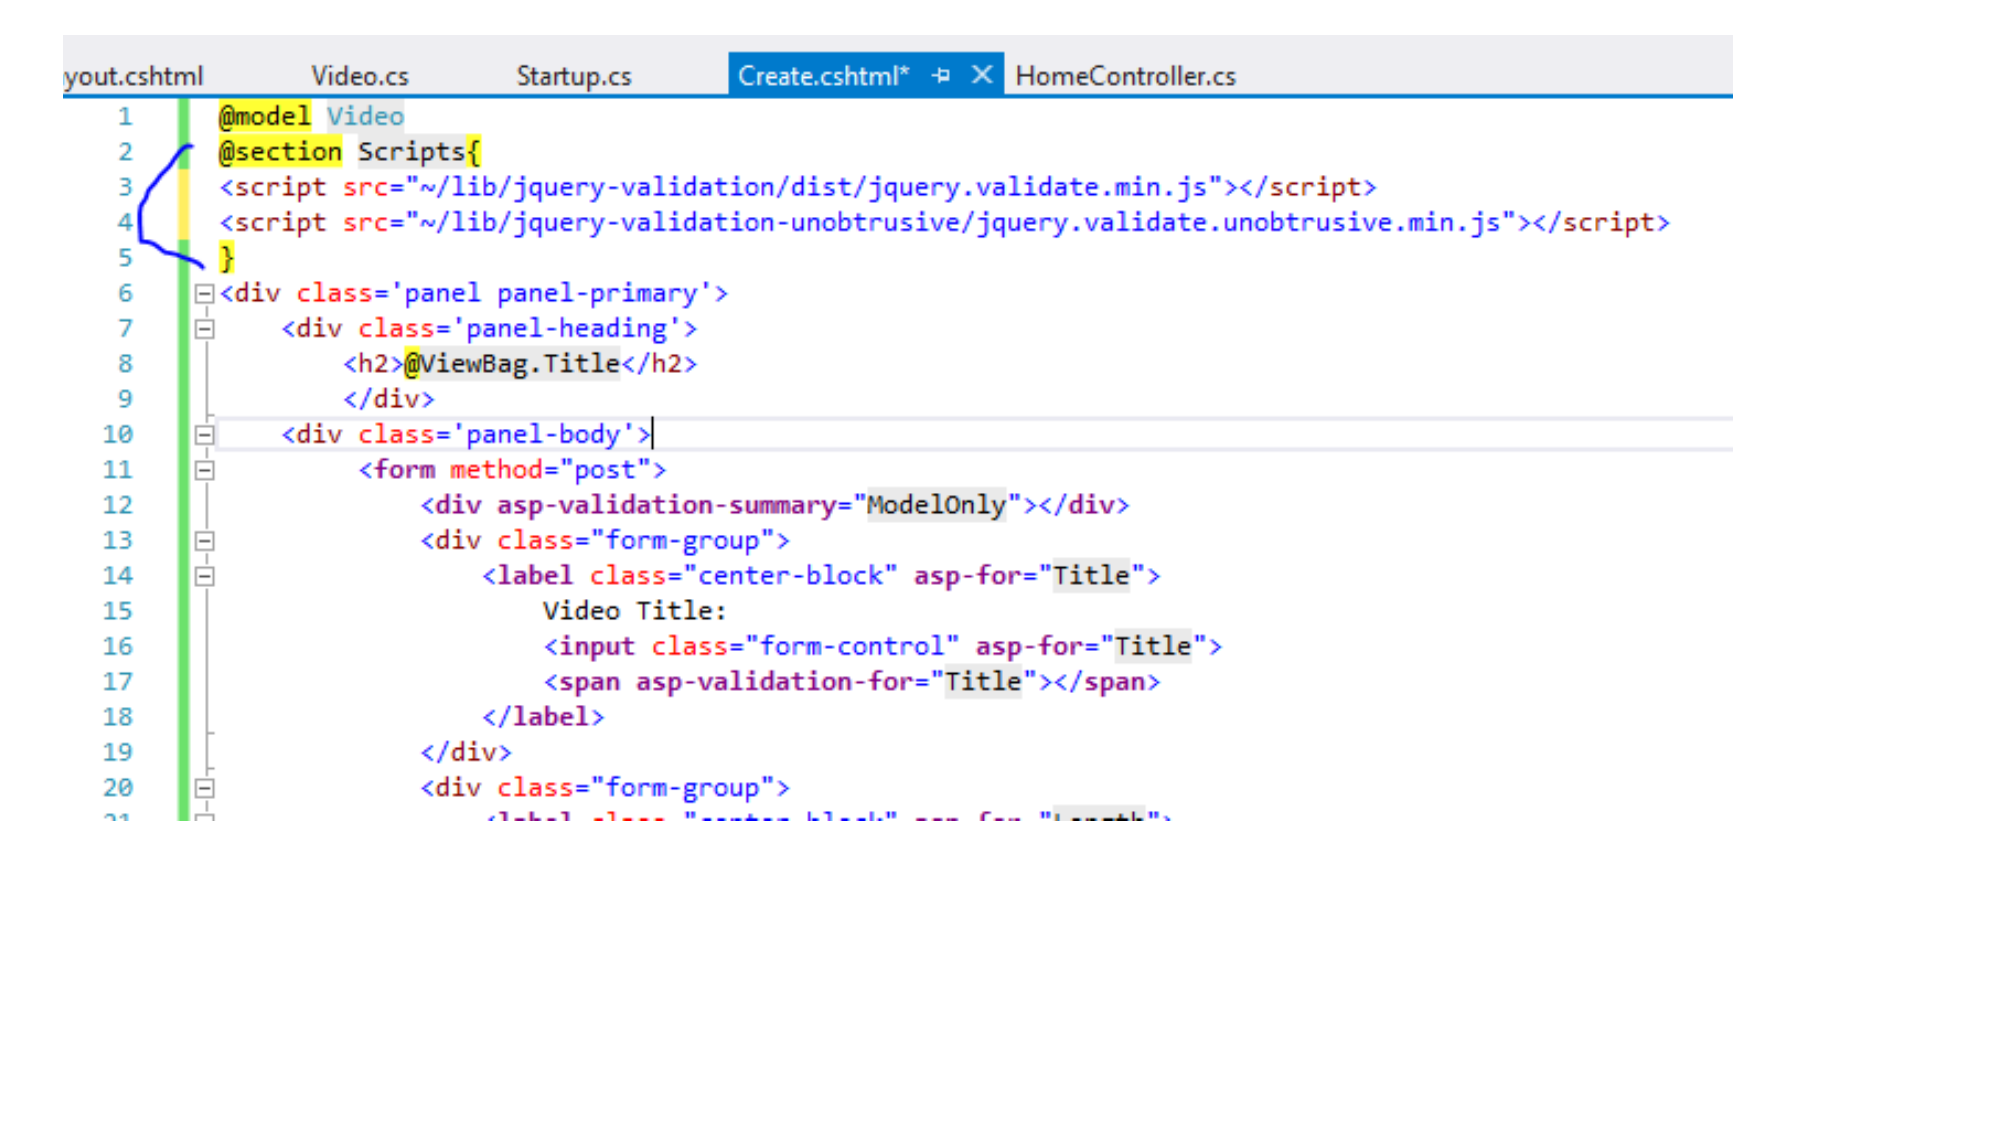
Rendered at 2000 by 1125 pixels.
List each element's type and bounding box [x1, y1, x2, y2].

picture [62, 35, 1733, 821]
